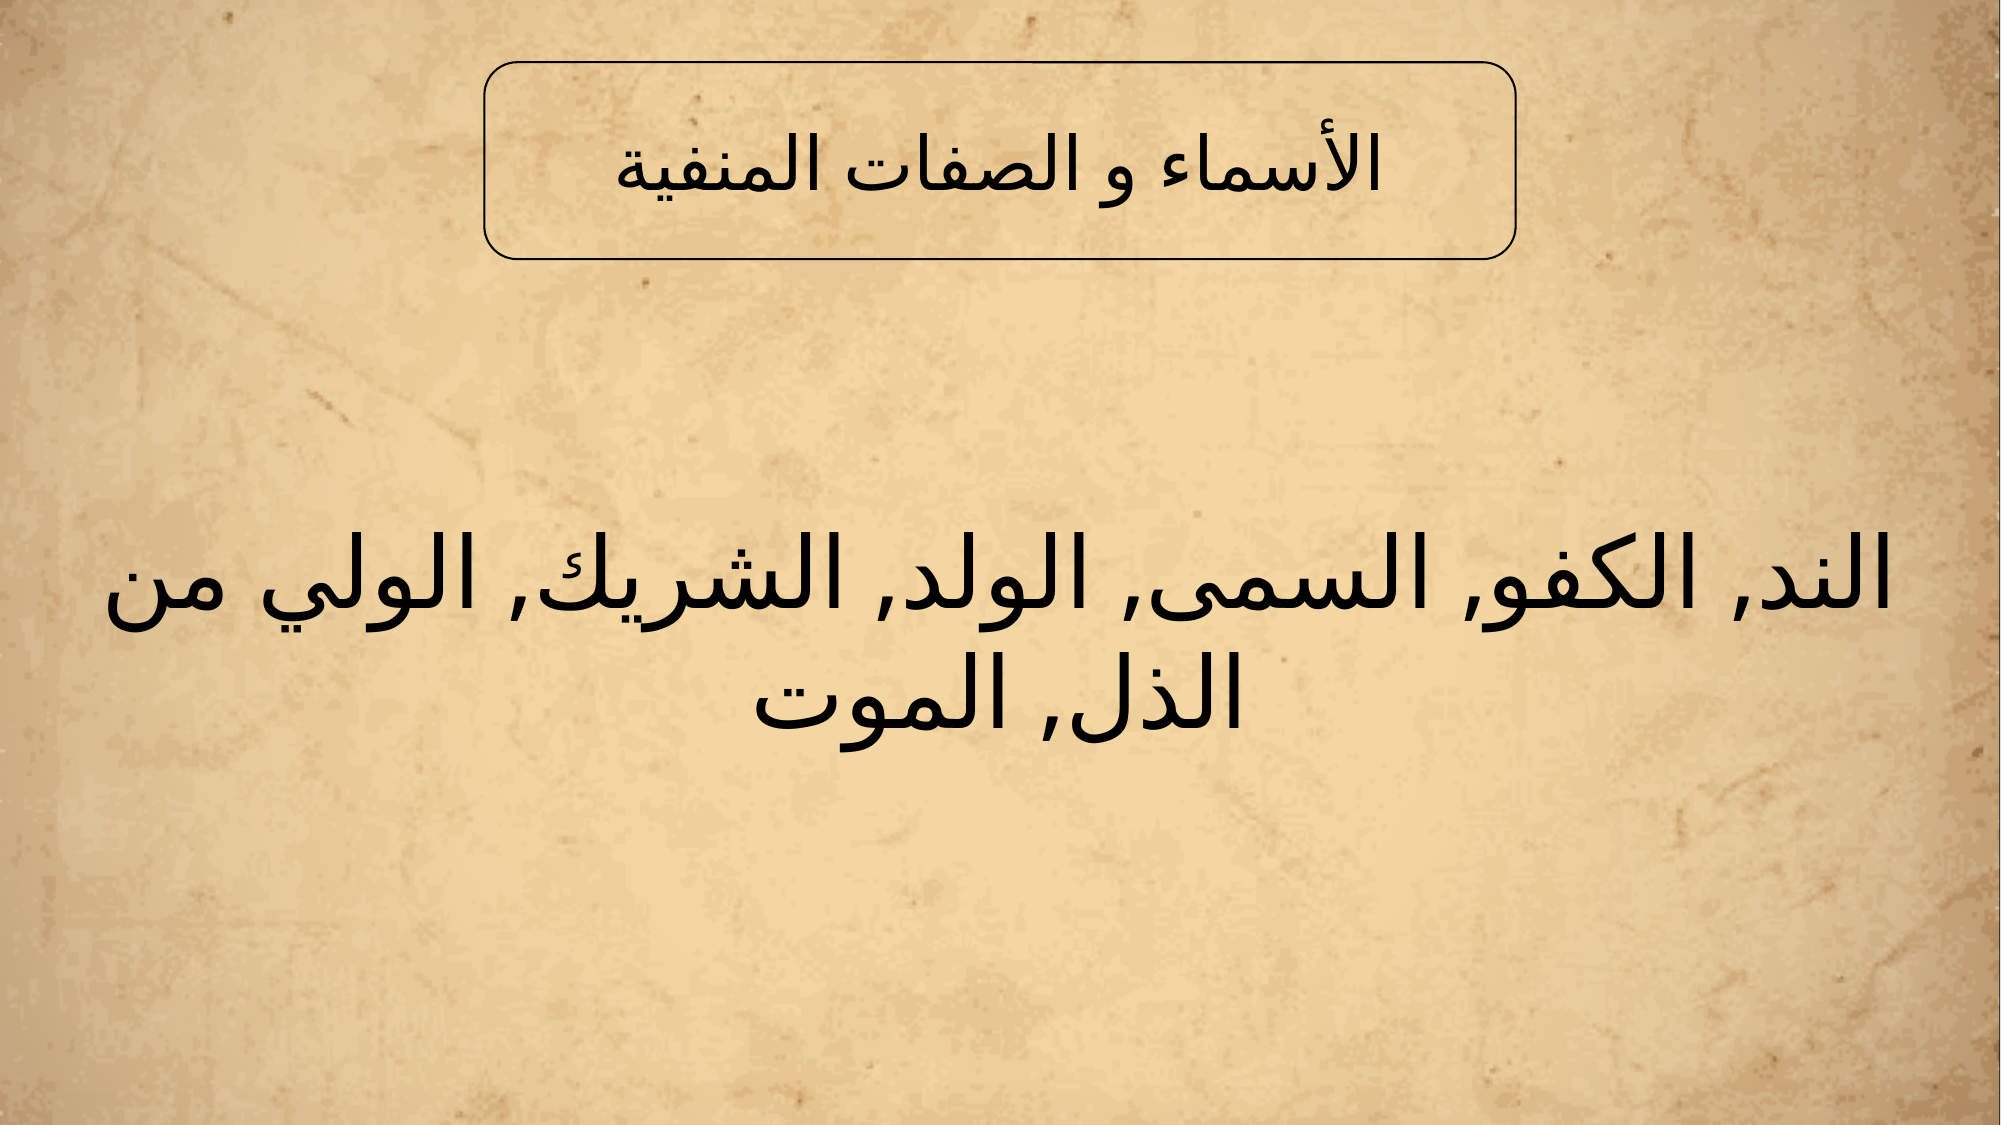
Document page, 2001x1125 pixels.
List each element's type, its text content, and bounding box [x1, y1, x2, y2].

picture [0, 0, 2001, 1125]
text_box الأسماء و الصفات المنفية [483, 61, 1517, 261]
text_box الند, الكفو, السمى, الولد, الشريك, الولي من الذل, الموت [84, 501, 1916, 757]
